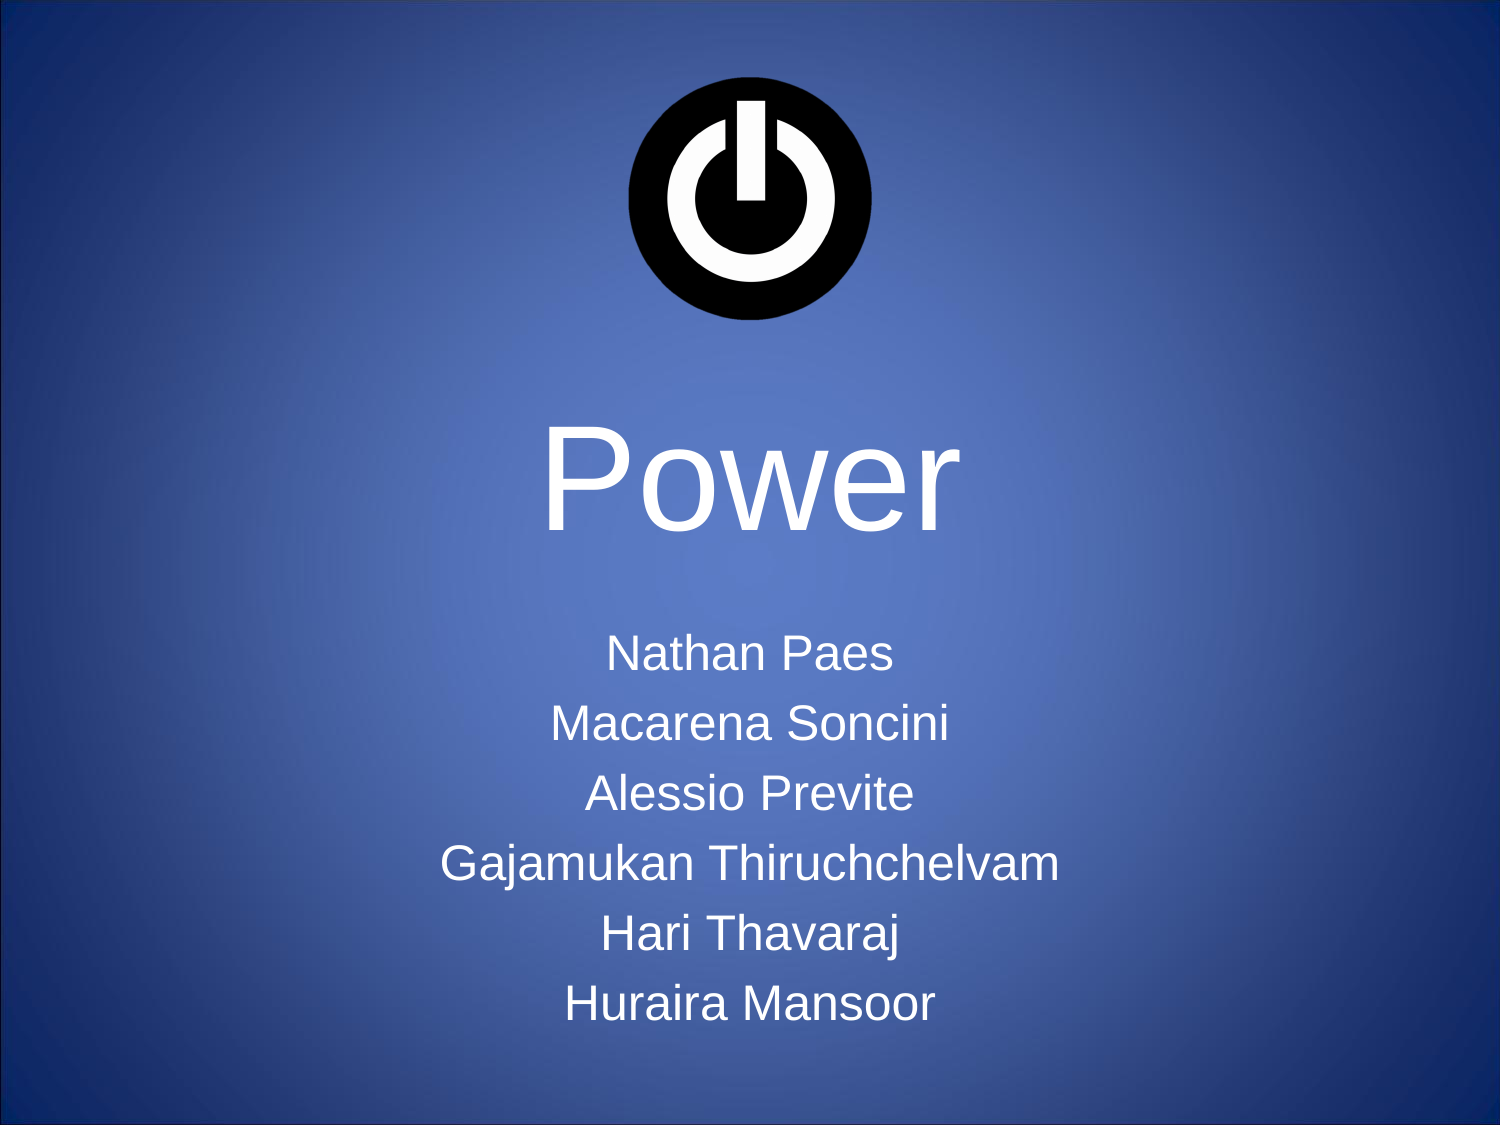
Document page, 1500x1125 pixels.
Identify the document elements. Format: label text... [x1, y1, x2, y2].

picture [0, 0, 1500, 1125]
subtitle Nathan Paes Macarena Soncini Alessio Previte Gajamukan Thiruchchelvam Hari Thavaraj Huraira Mansoor [225, 612, 1275, 1054]
title Power [112, 349, 1388, 591]
